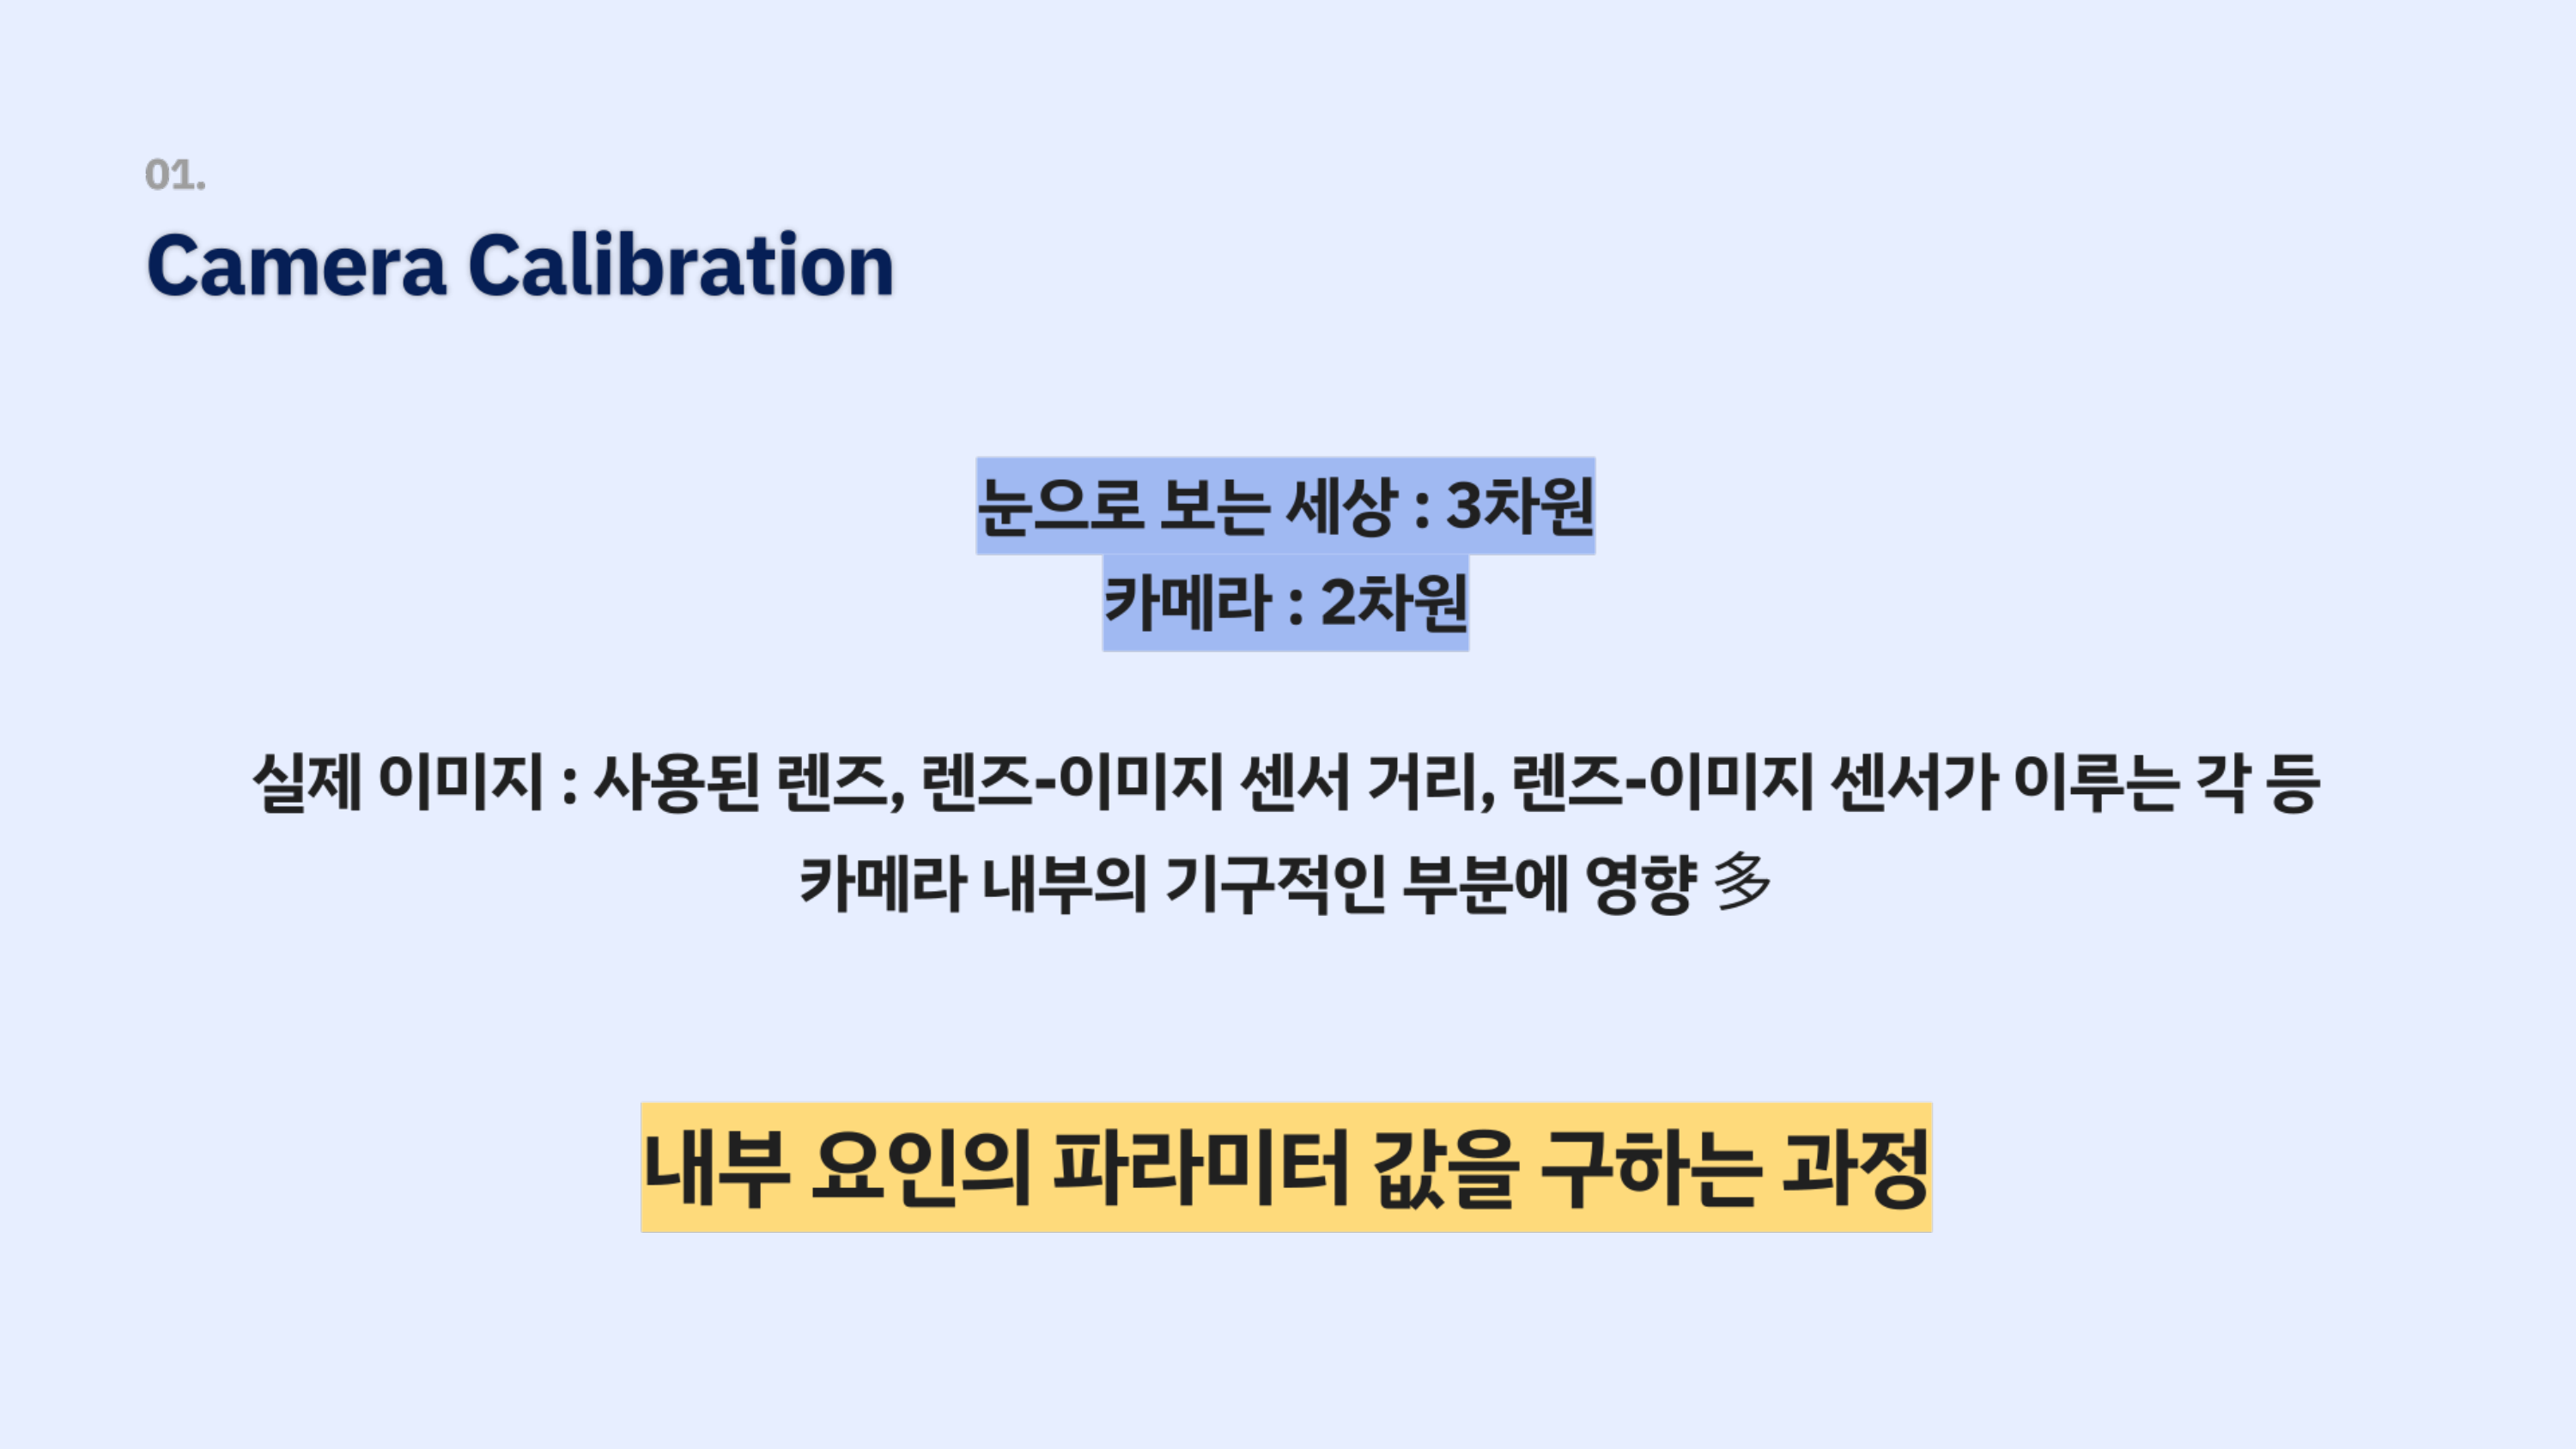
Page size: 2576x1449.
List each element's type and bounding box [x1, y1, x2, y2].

picture [67, 128, 1627, 678]
picture [220, 727, 2354, 954]
picture [611, 1094, 1973, 1266]
